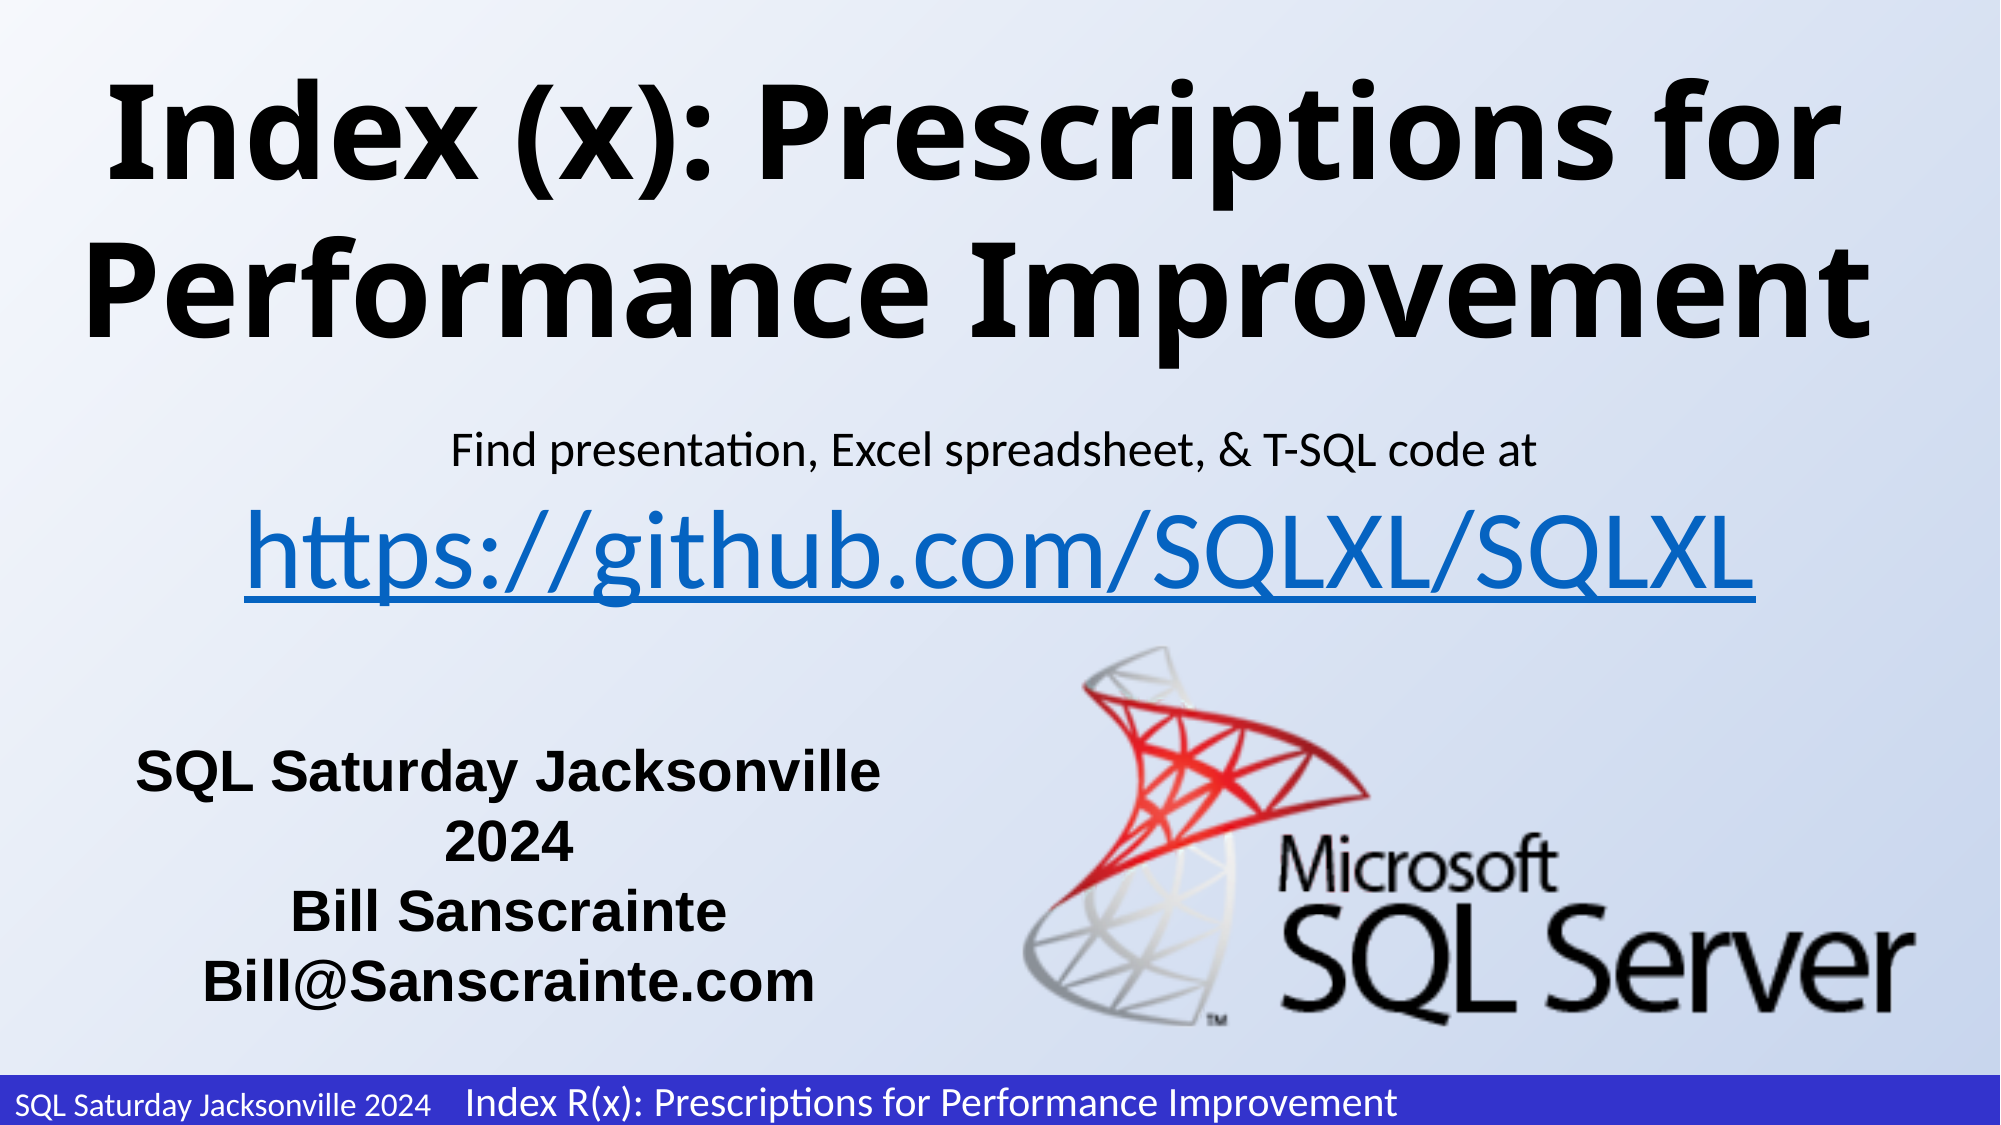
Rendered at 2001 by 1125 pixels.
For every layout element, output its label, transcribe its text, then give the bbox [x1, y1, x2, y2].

picture [938, 552, 2000, 1125]
title Index (x): Prescriptions for Performance Improvement [57, 16, 1894, 395]
subtitle SQL Saturday Jacksonville 2024 Bill Sanscrainte Bill@Sanscrainte.com [80, 737, 938, 1009]
text_box Find presentation, Excel spreadsheet, & T-SQL code at https://github.com/SQLXL/SQLXL [6, 409, 1994, 619]
